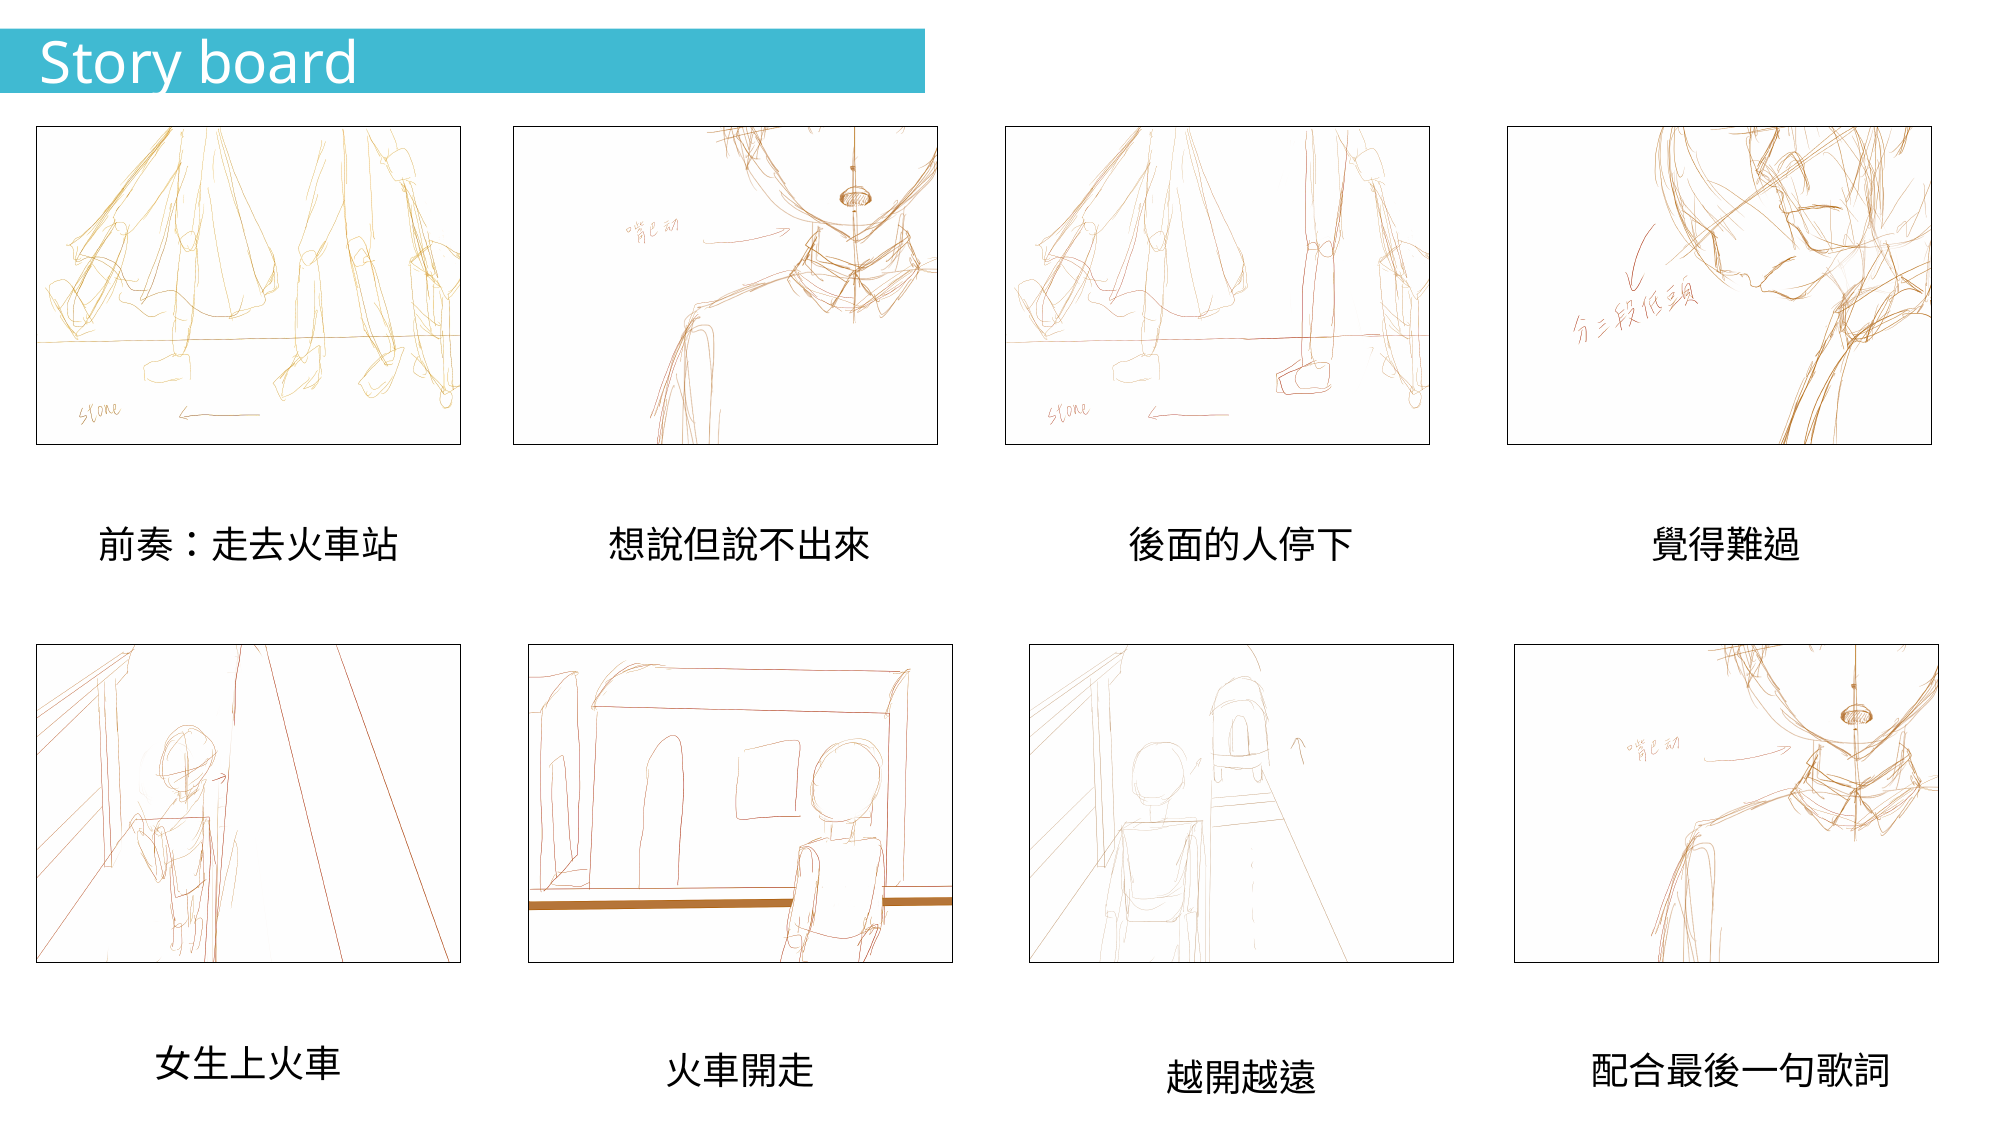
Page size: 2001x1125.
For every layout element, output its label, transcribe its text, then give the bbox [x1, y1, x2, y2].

picture [513, 126, 938, 445]
text_box 越開越遠 [1151, 1047, 1332, 1107]
picture [527, 644, 953, 963]
text_box 配合最後一句歌詞 [1576, 1039, 1907, 1100]
picture [1029, 644, 1455, 963]
text_box 火車開走 [650, 1039, 831, 1100]
text_box 前奏：走去火車站 [83, 514, 414, 574]
text_box [375, 28, 926, 94]
picture [36, 644, 462, 963]
picture [36, 126, 462, 445]
text_box 想說但說不出來 [594, 514, 887, 574]
picture [1506, 126, 1932, 445]
text_box 女生上火車 [140, 1032, 358, 1093]
text_box Story board [25, 17, 375, 103]
text_box [0, 28, 25, 94]
picture [1513, 644, 1939, 963]
text_box 後面的人停下 [1114, 514, 1369, 574]
picture [1004, 126, 1430, 445]
text_box 覺得難過 [1636, 514, 1817, 574]
